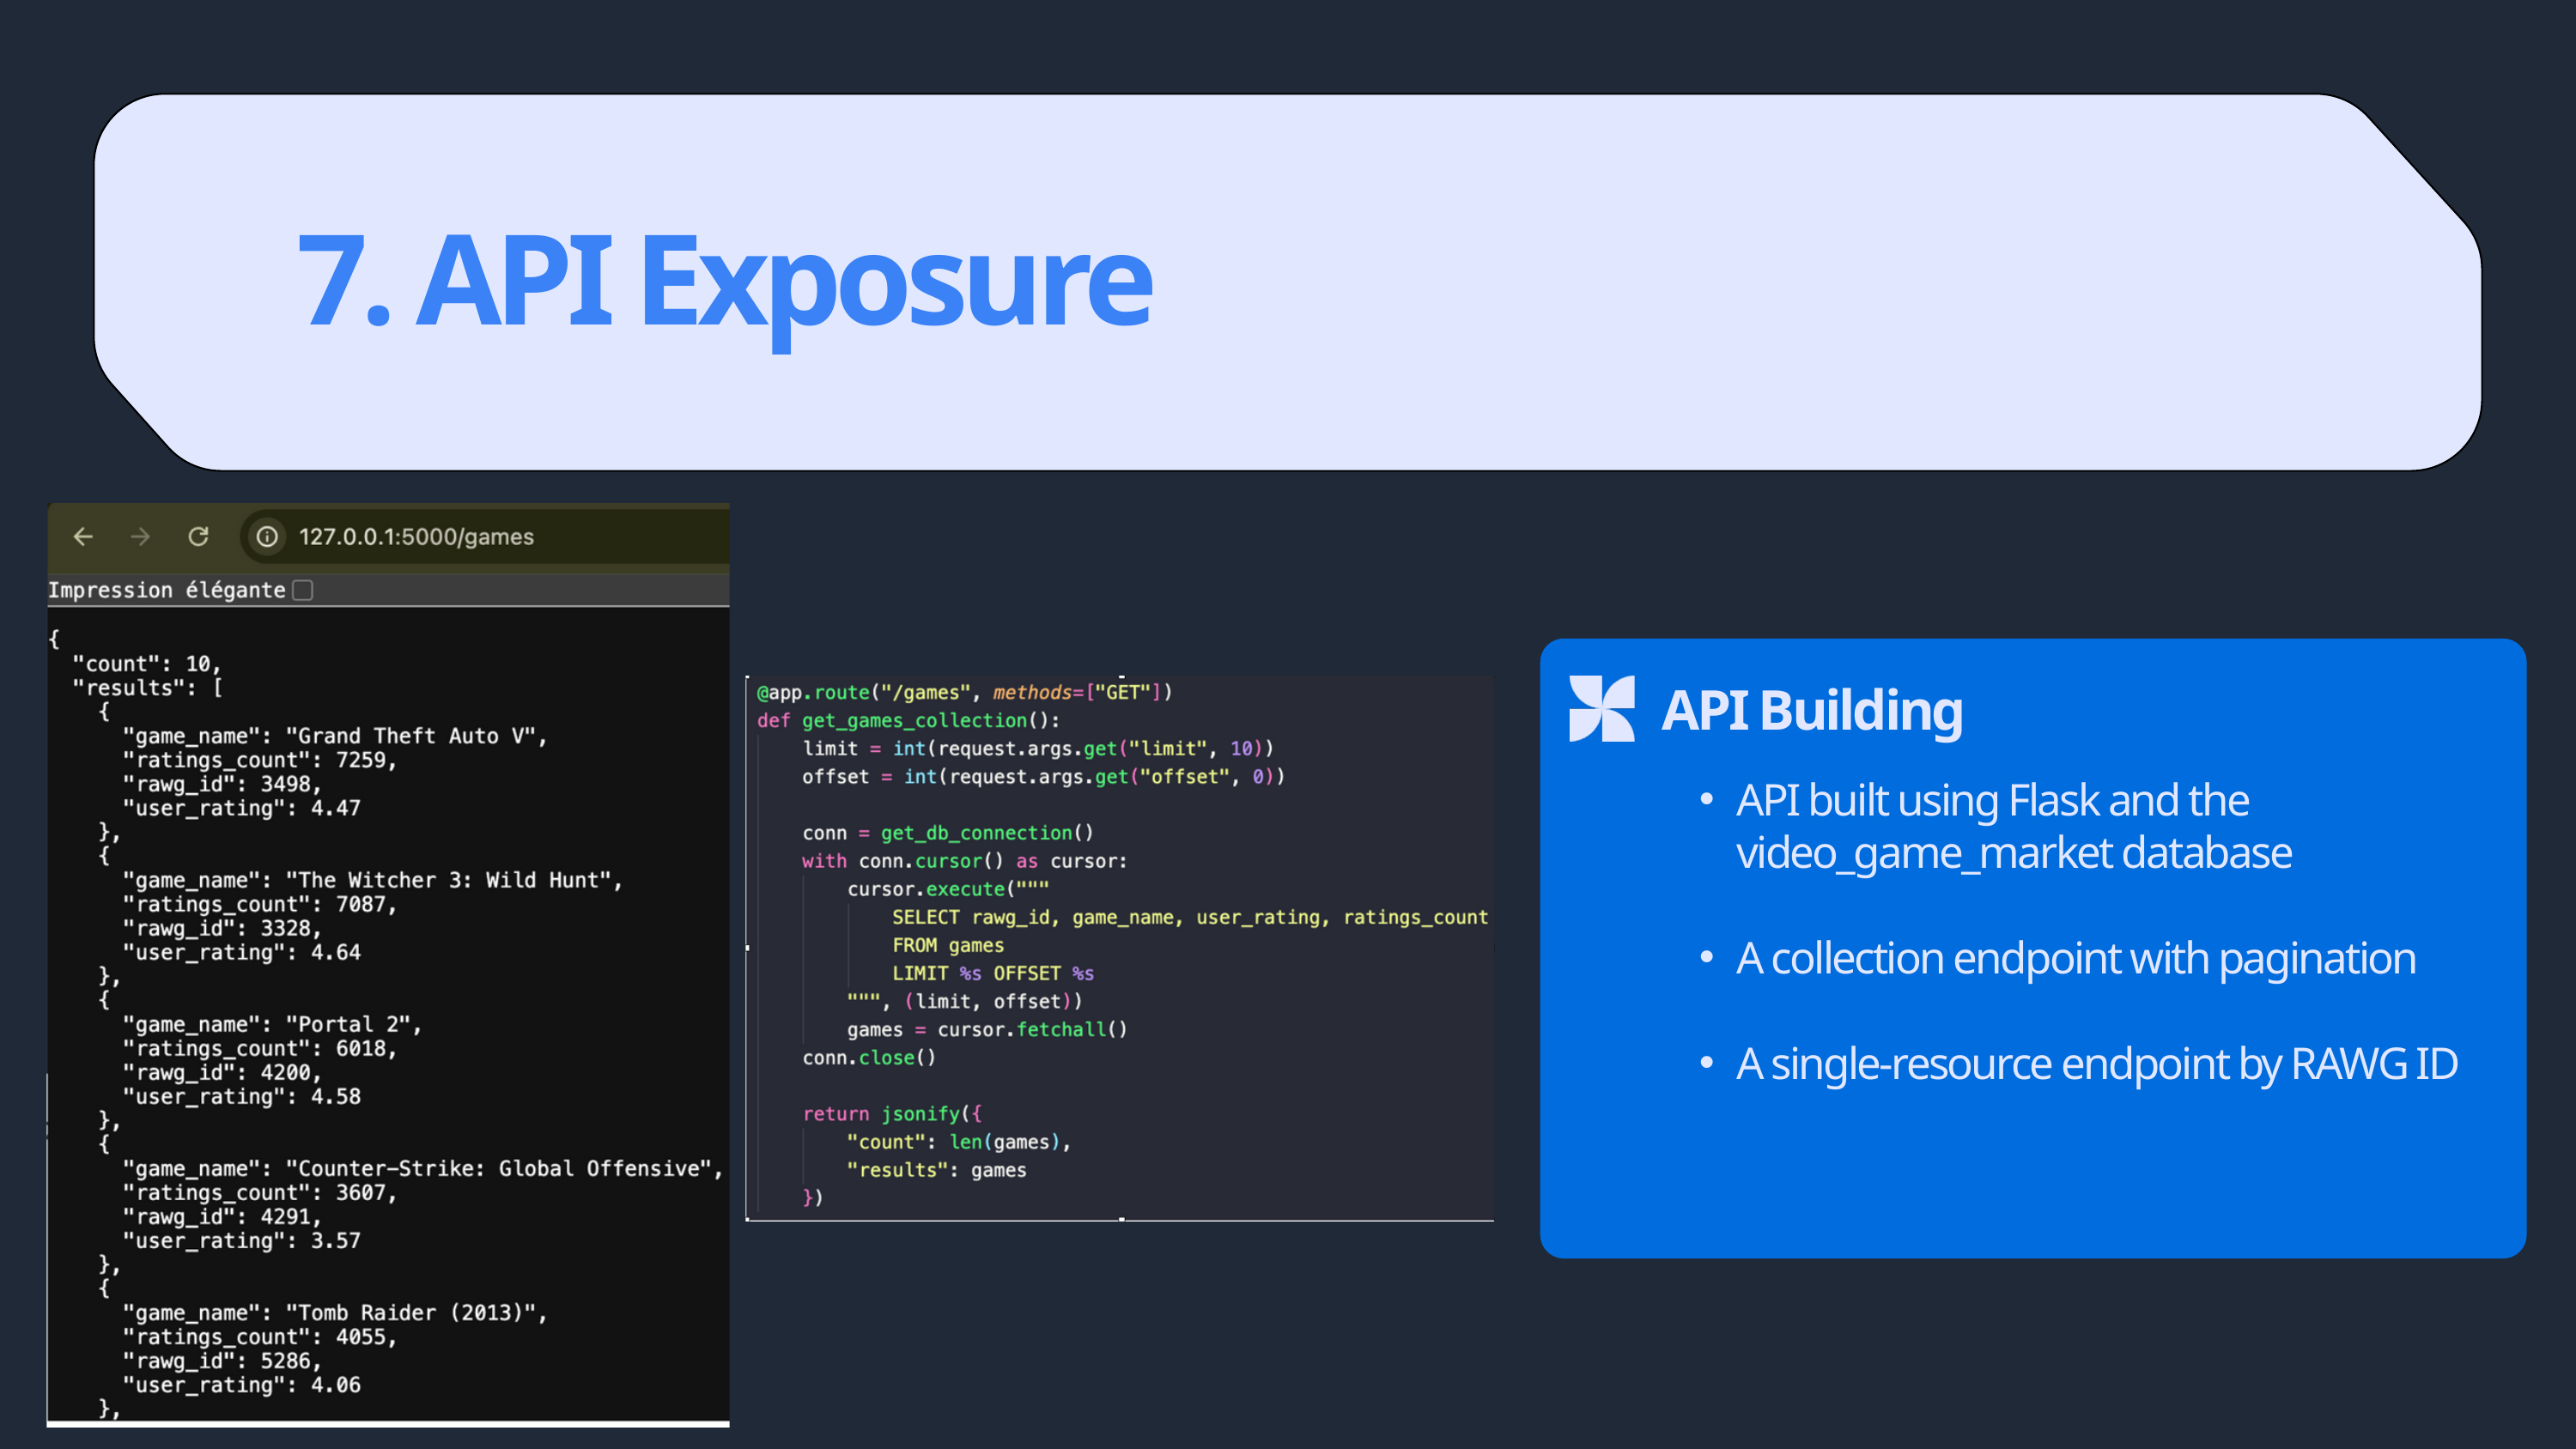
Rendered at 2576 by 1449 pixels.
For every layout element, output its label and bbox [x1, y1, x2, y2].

text_box [94, 94, 2482, 471]
text_box [46, 503, 730, 1428]
text_box [1662, 676, 2549, 1140]
text_box [1540, 638, 2527, 1259]
text_box [745, 676, 1495, 1222]
